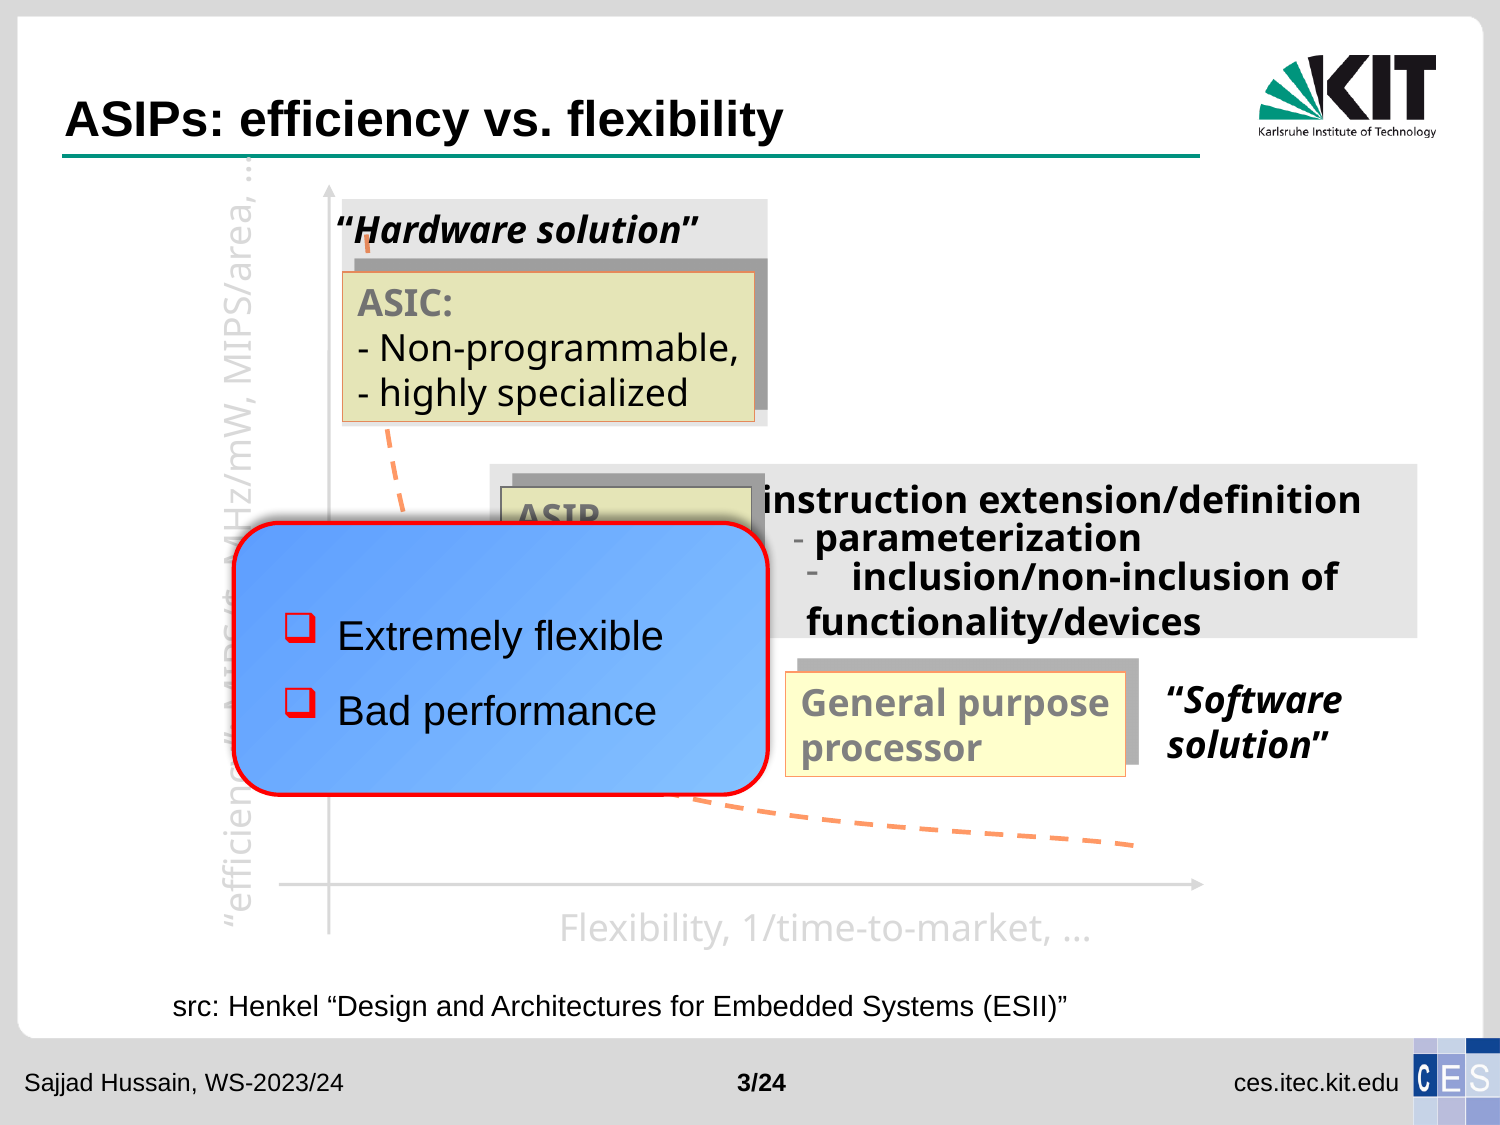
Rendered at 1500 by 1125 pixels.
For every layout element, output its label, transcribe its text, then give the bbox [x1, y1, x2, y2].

text_box [489, 463, 1418, 639]
text_box Extremely flexible Bad performance [233, 522, 768, 795]
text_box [760, 468, 1348, 647]
text_box [675, 655, 1142, 847]
text_box [322, 184, 336, 198]
text_box [341, 199, 768, 427]
picture [0, 0, 1500, 1125]
text_box “Software solution” [1152, 668, 1418, 774]
text_box [329, 878, 1204, 891]
text_box src: Henkel “Design and Architectures for Embedded Systems (ESII)” [157, 980, 1242, 1032]
text_box General purpose processor [785, 671, 1126, 777]
text_box Flexibility, 1/time-to-market, … [543, 896, 1107, 957]
title ASIPs: efficiency vs. flexibility [63, 54, 1199, 148]
text_box [386, 427, 656, 510]
text_box “Hardware solution” [322, 198, 809, 259]
text_box “efficiency”: MIPS/$, MHz/mW, MIPS/area, … [205, 139, 266, 942]
